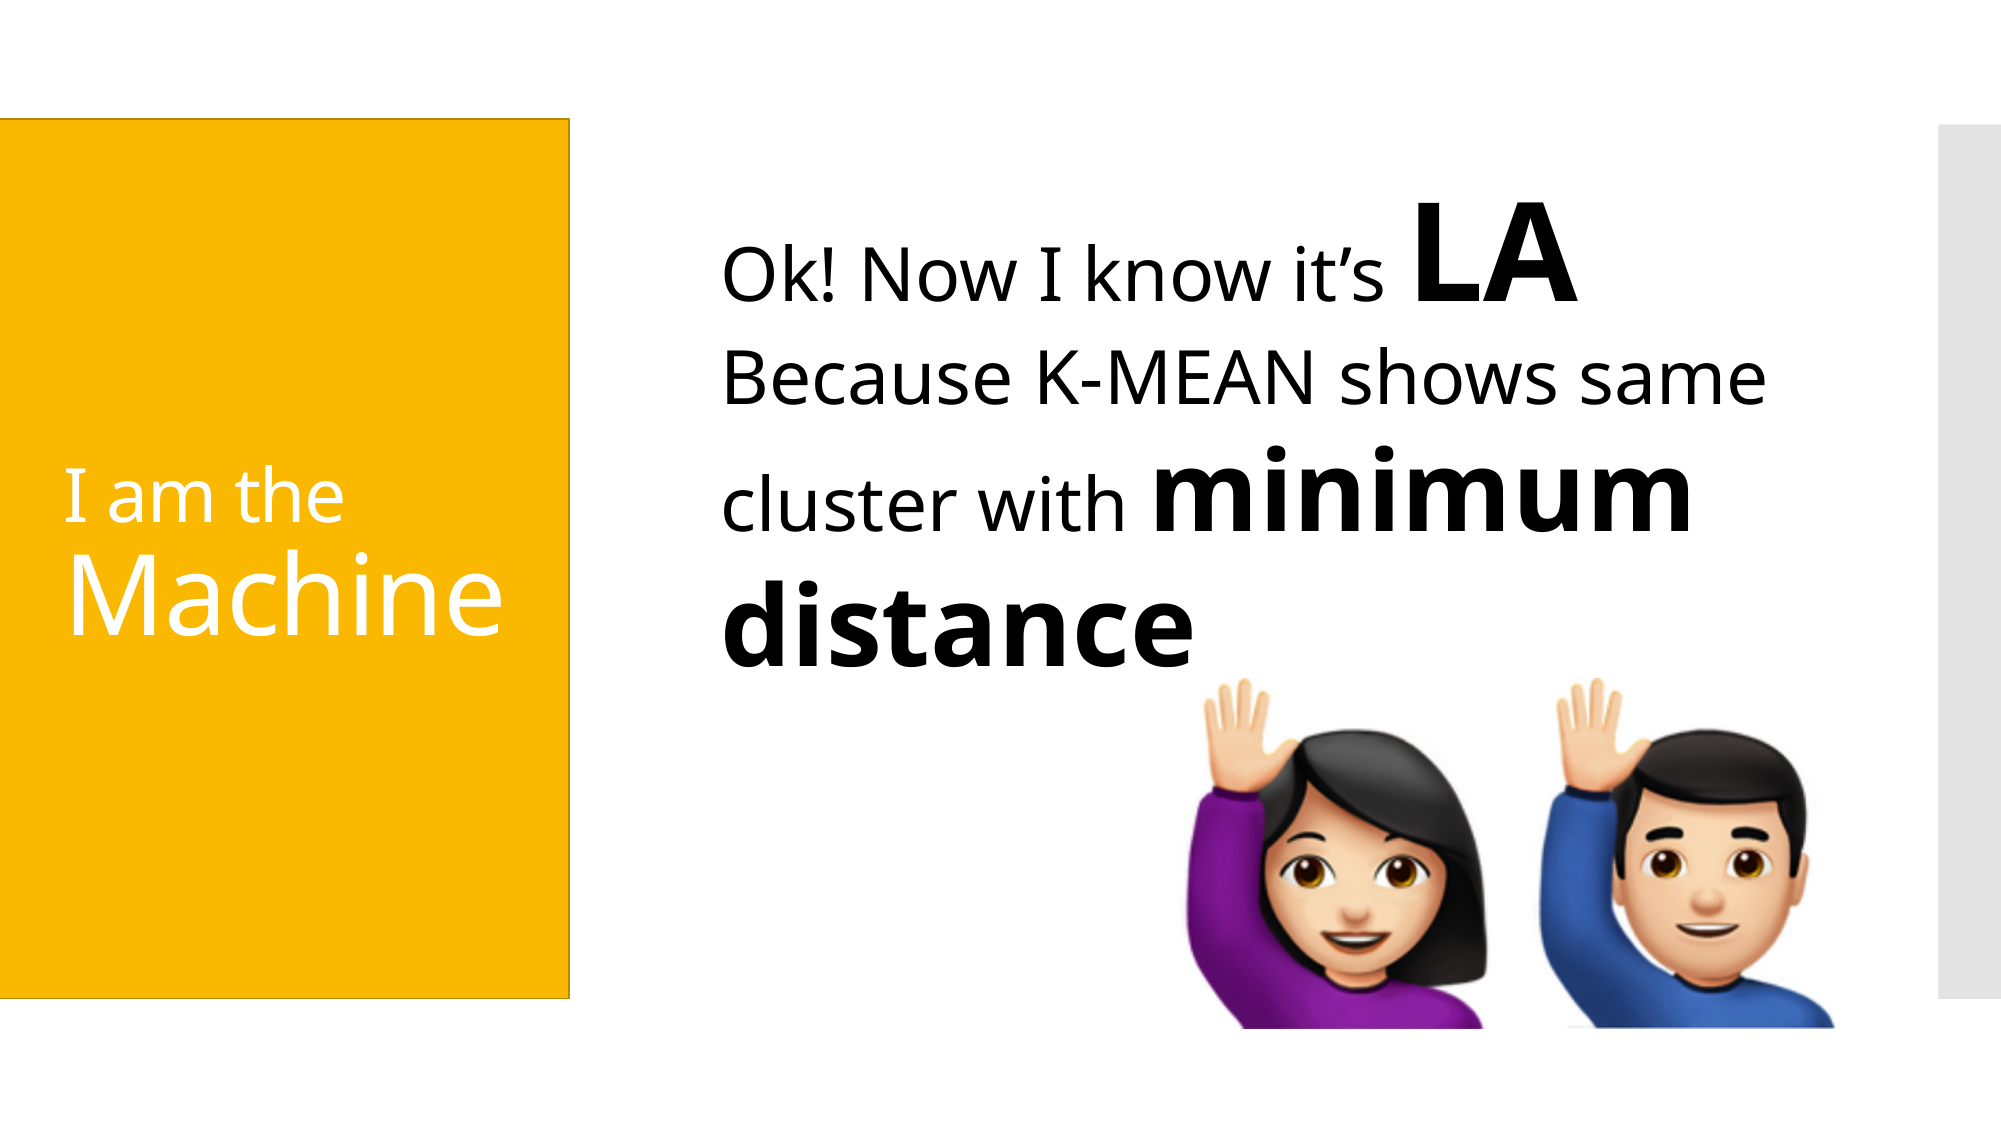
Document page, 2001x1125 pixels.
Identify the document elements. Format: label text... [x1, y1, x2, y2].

title I am the Machine [48, 177, 533, 941]
text_box Ok! Now I know it’s LA Because K-MEAN shows same cluster with minimum distance [705, 157, 1785, 787]
text_box [0, 118, 570, 999]
picture [1159, 677, 1861, 1029]
